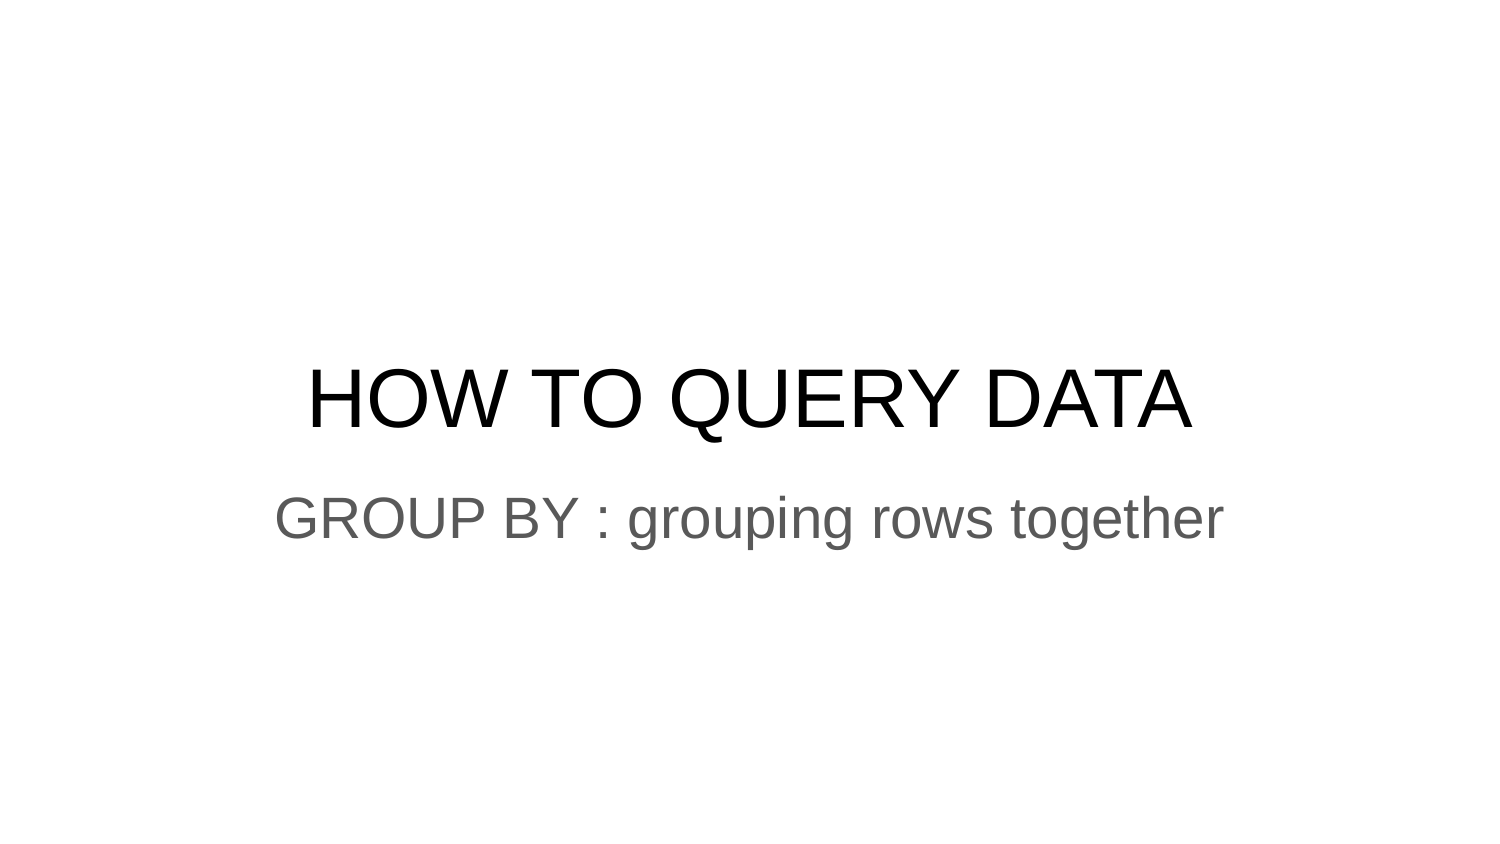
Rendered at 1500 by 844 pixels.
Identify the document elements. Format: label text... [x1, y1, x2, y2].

title HOW TO QUERY DATA [51, 122, 1449, 459]
subtitle GROUP BY : grouping rows together [51, 464, 1449, 595]
